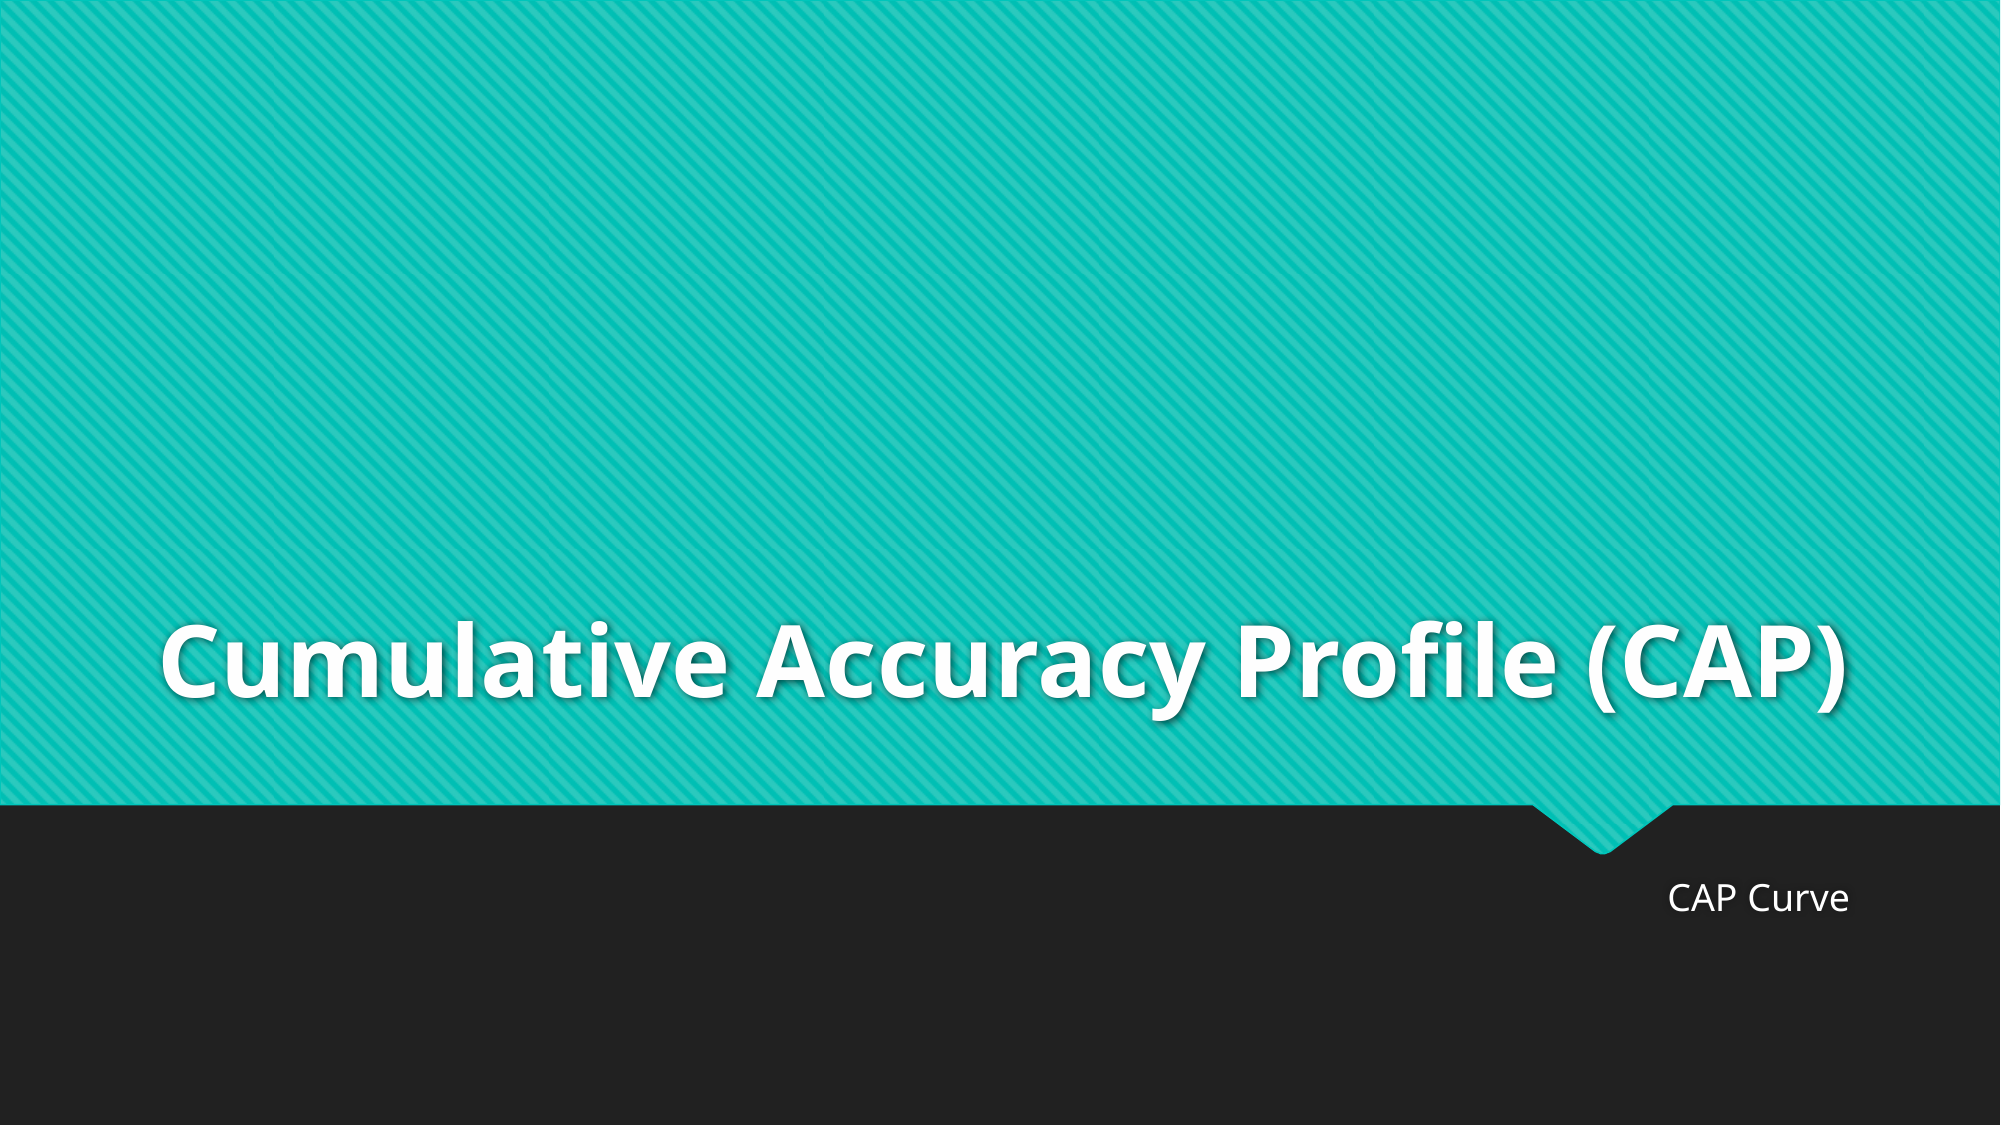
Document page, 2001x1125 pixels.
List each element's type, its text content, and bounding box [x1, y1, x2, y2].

list CAP Curve [132, 866, 1866, 938]
title Cumulative Accuracy Profile (CAP) [132, 484, 1866, 726]
